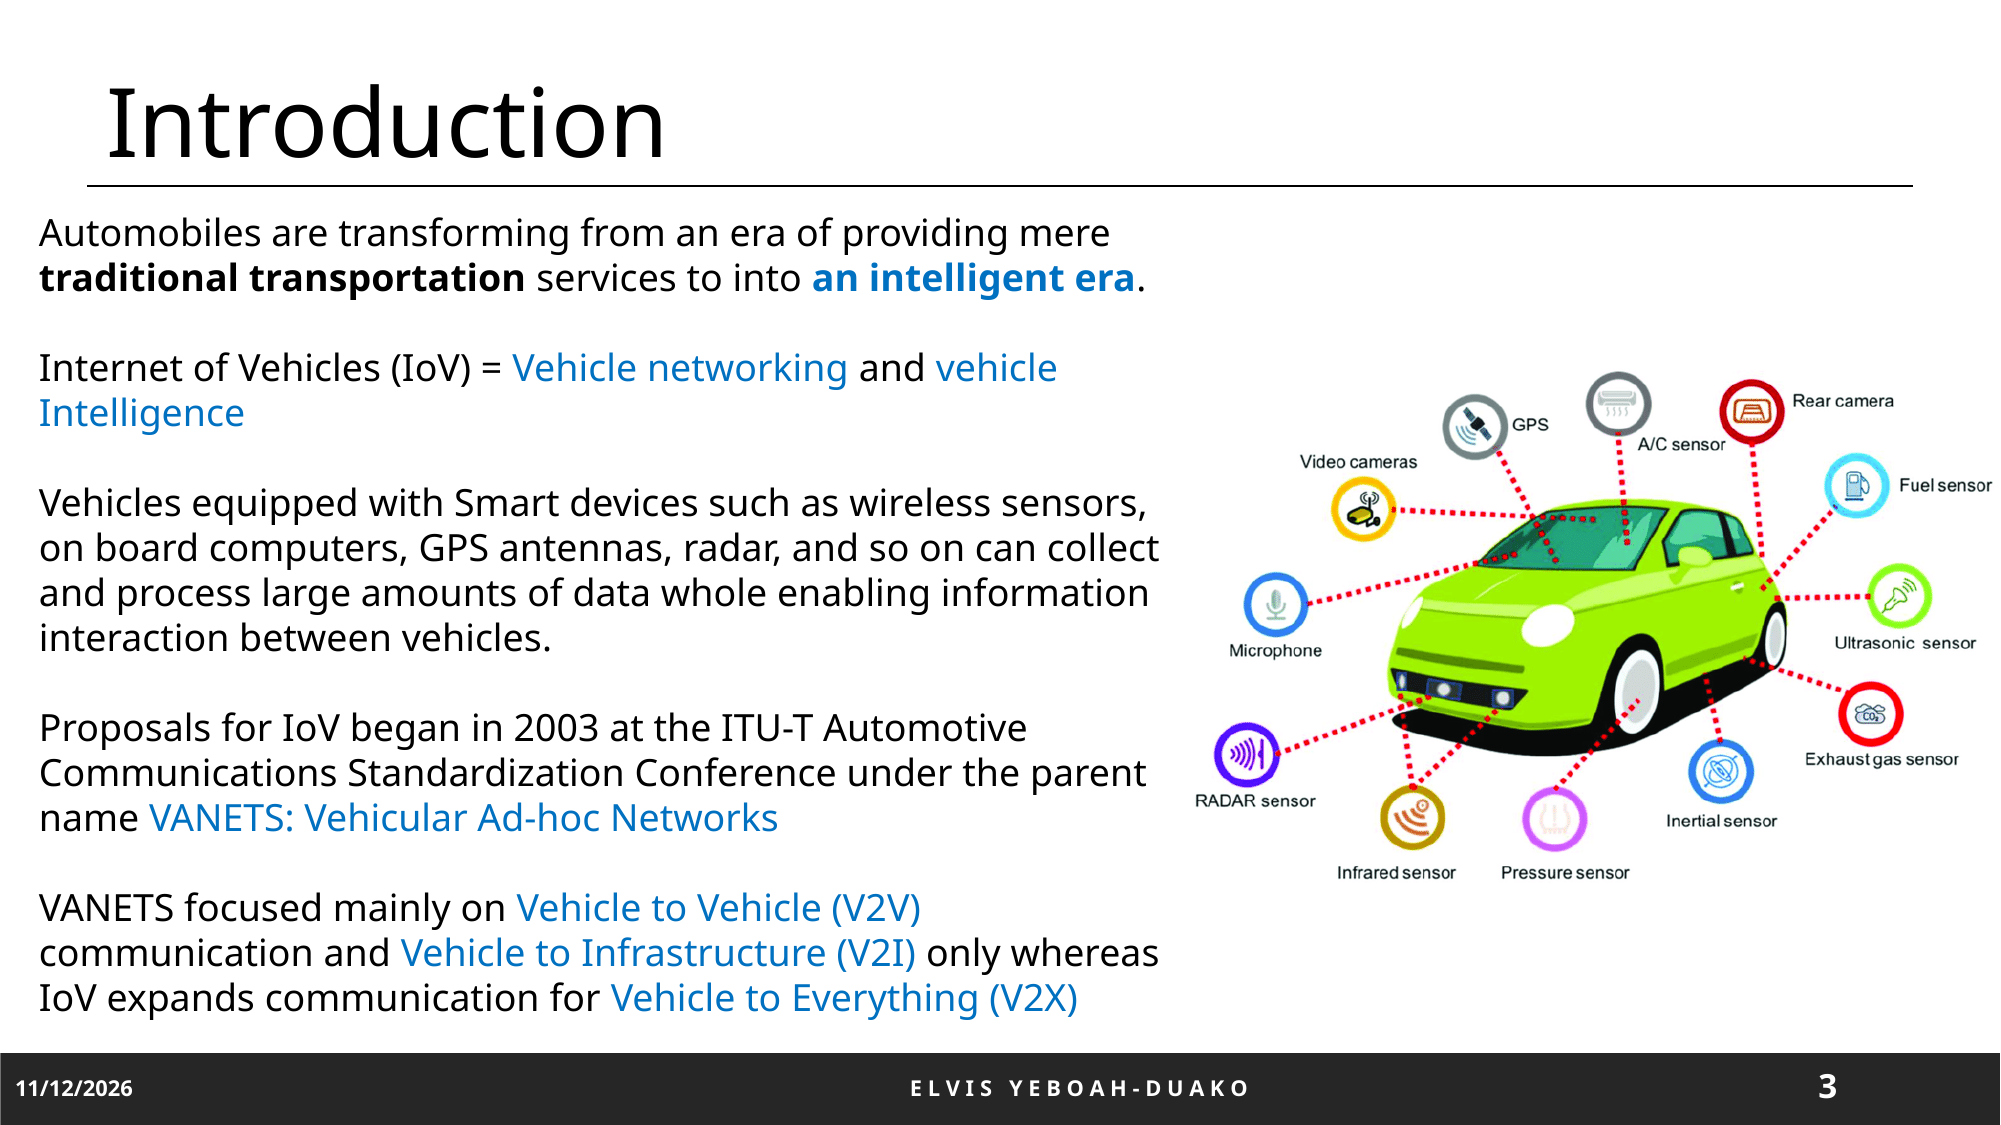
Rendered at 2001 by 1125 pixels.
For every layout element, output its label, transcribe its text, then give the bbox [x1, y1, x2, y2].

slide_number 3 [1803, 1057, 1932, 1118]
footer E L V I S Y E B O A H - D U A K O [519, 1059, 1639, 1119]
text_box Introduction [91, 54, 1917, 184]
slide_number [0, 1059, 424, 1119]
picture [1187, 362, 2000, 889]
text_box Automobiles are transforming from an era of providing mere traditional transportation services to into an intelligent era. Internet of Vehicles (IoV) = Vehicle networking and vehicle Intelligence Vehicles equipped with Smart devices such as wireless sensors, on board computers, GPS antennas, radar, and so on can collect and process large amounts of data whole enabling information interaction between vehicles. Proposals for IoV began in 2003 at the ITU-T Automotive Communications Standardization Conference under the parent name VANETS: Vehicular Ad-hoc Networks VANETS focused mainly on Vehicle to Vehicle (V2V) communication and Vehicle to Infrastructure (V2I) only whereas IoV expands communication for Vehicle to Everything (V2X) [24, 201, 1180, 1027]
